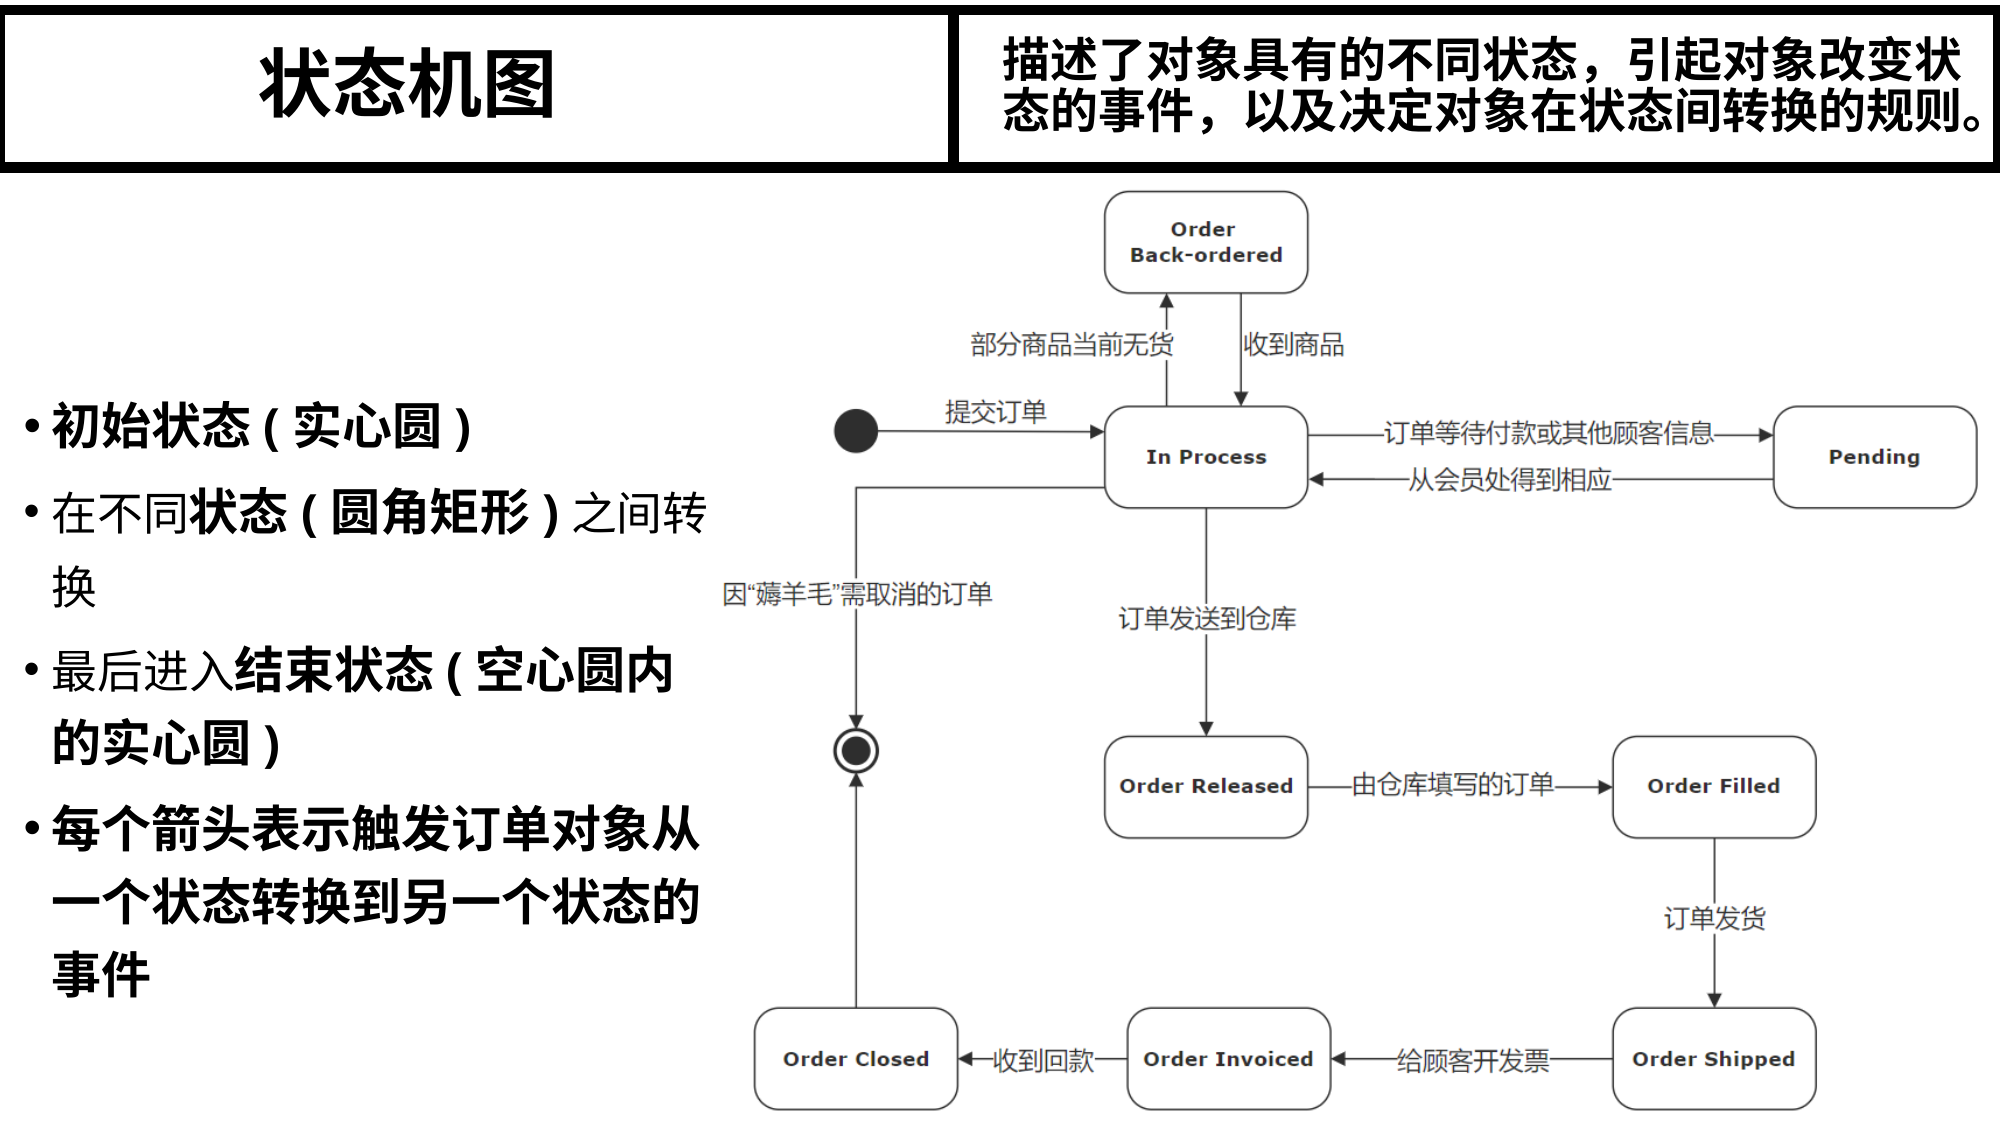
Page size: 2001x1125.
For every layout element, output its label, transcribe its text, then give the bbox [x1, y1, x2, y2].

text_box 初始状态(实心圆) 在不同状态(圆角矩形)之间转换 最后进入结束状态(空心圆内的实心圆) 每个箭头表示触发订单对象从一个状态转换到另一个状态的事件 [8, 374, 717, 926]
picture [717, 185, 1985, 1115]
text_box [0, 9, 2000, 168]
